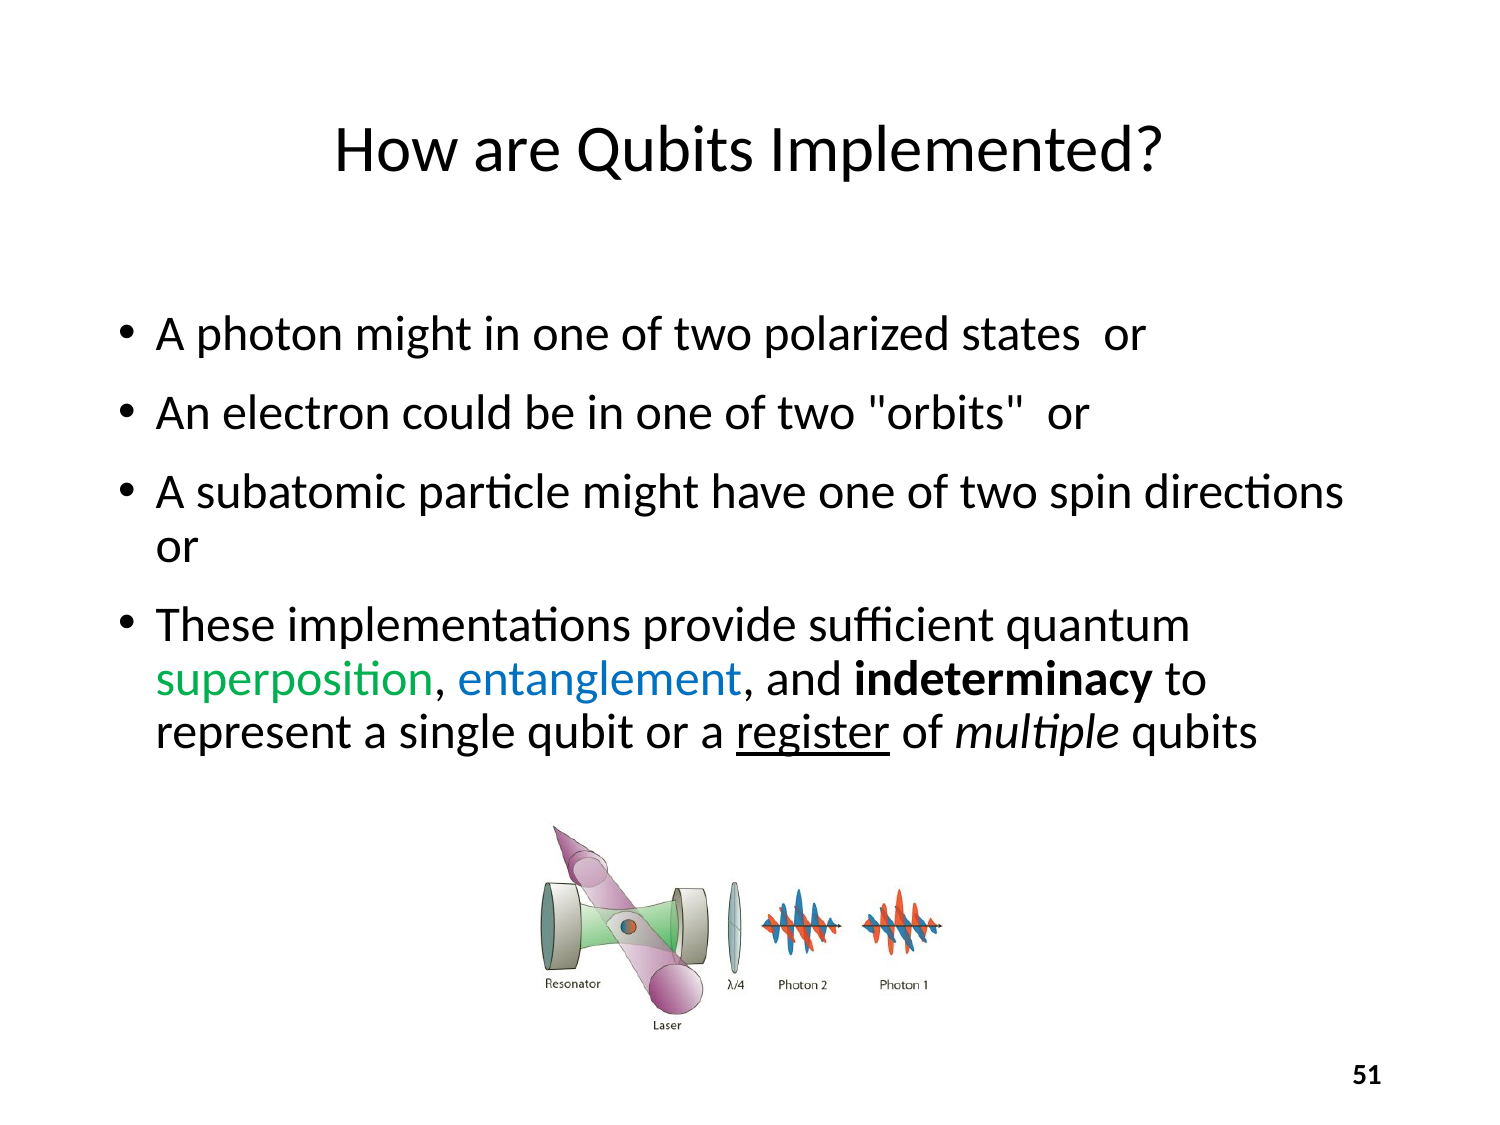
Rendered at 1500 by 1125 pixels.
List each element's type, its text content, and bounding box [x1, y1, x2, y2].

title How are Qubits Implemented? [103, 59, 1397, 241]
picture [513, 788, 987, 1084]
slide_number 51 [1059, 1042, 1397, 1103]
